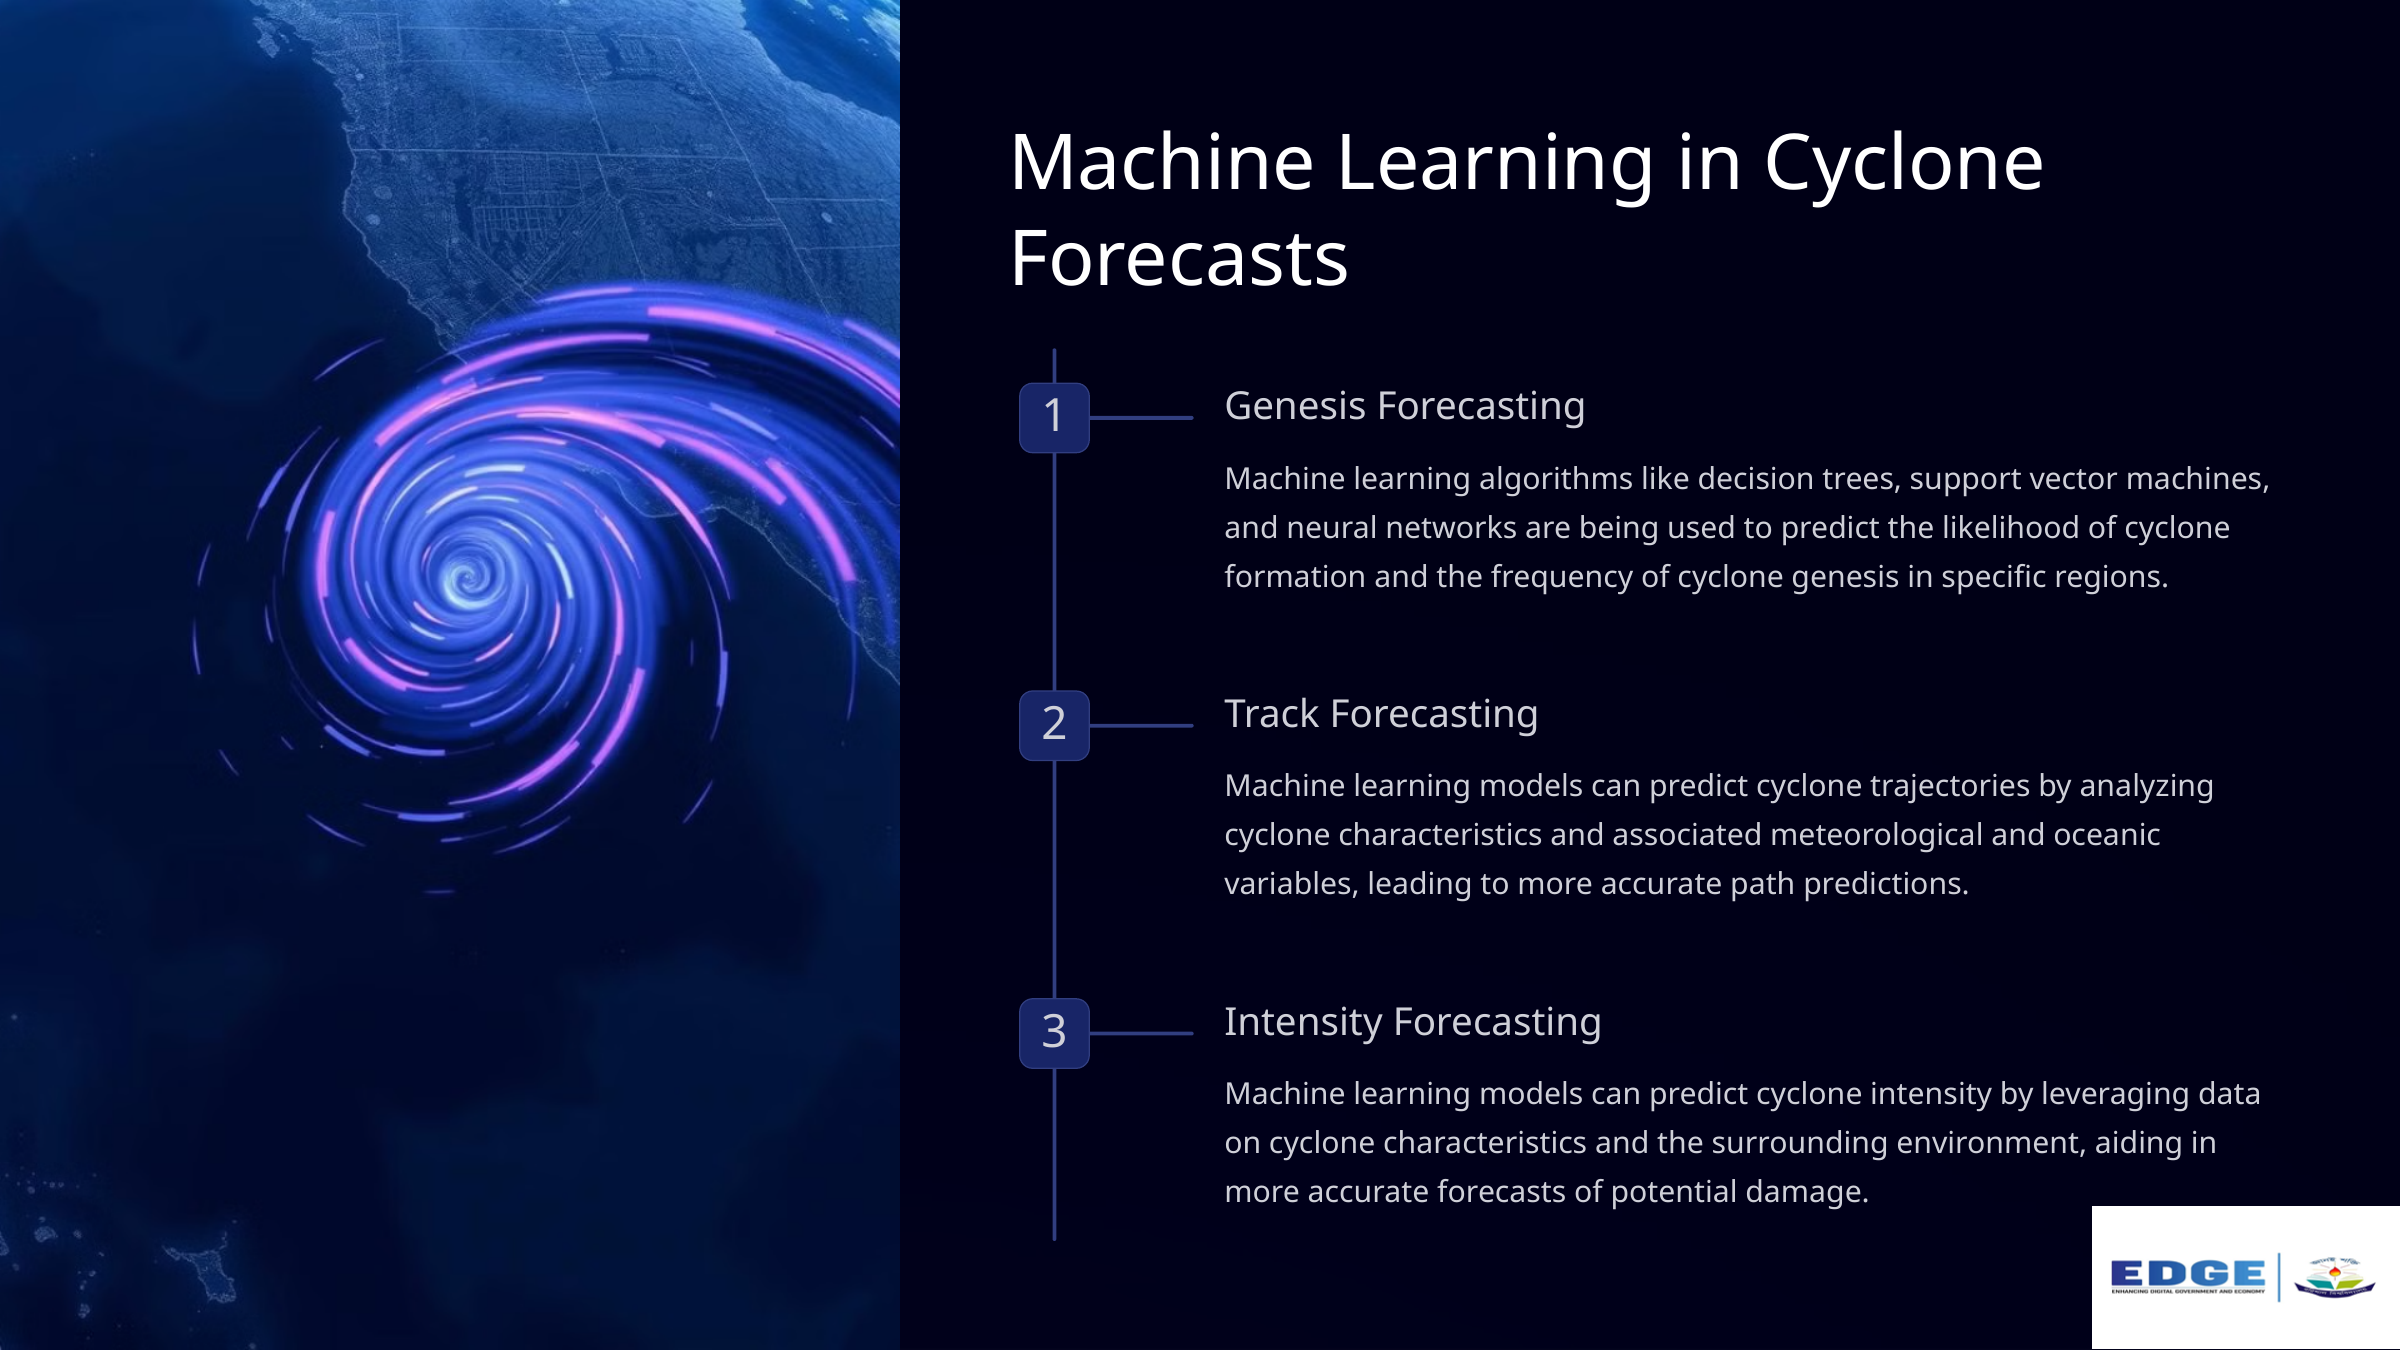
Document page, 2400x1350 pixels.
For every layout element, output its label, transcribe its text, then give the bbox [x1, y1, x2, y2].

text_box 1 [1041, 394, 1068, 442]
text_box Machine learning models can predict cyclone intensity by leveraging data on cyclone characteristics and the surrounding environment, aiding in more accurate forecasts of potential damage. [1224, 1061, 2292, 1210]
text_box [1090, 415, 1194, 420]
text_box 3 [1041, 1010, 1068, 1057]
text_box 2 [1041, 702, 1068, 749]
text_box [1090, 1031, 1194, 1036]
text_box [1052, 761, 1057, 998]
text_box Machine Learning in Cyclone Forecasts [1008, 108, 2292, 303]
picture [2092, 1206, 2400, 1349]
text_box [1090, 723, 1194, 728]
text_box [1052, 1069, 1057, 1241]
text_box [1052, 453, 1057, 690]
text_box [1052, 348, 1057, 383]
text_box Track Forecasting [1224, 687, 1611, 736]
text_box [1019, 383, 1090, 453]
text_box Intensity Forecasting [1224, 994, 1611, 1044]
text_box Genesis Forecasting [1224, 379, 1611, 428]
picture [0, 0, 900, 1350]
text_box [1019, 690, 1090, 761]
text_box [1019, 998, 1090, 1069]
text_box Machine learning models can predict cyclone trajectories by analyzing cyclone characteristics and associated meteorological and oceanic variables, leading to more accurate path predictions. [1224, 753, 2292, 903]
text_box Machine learning algorithms like decision trees, support vector machines, and neural networks are being used to predict the likelihood of cyclone formation and the frequency of cyclone genesis in specific regions. [1224, 446, 2292, 595]
